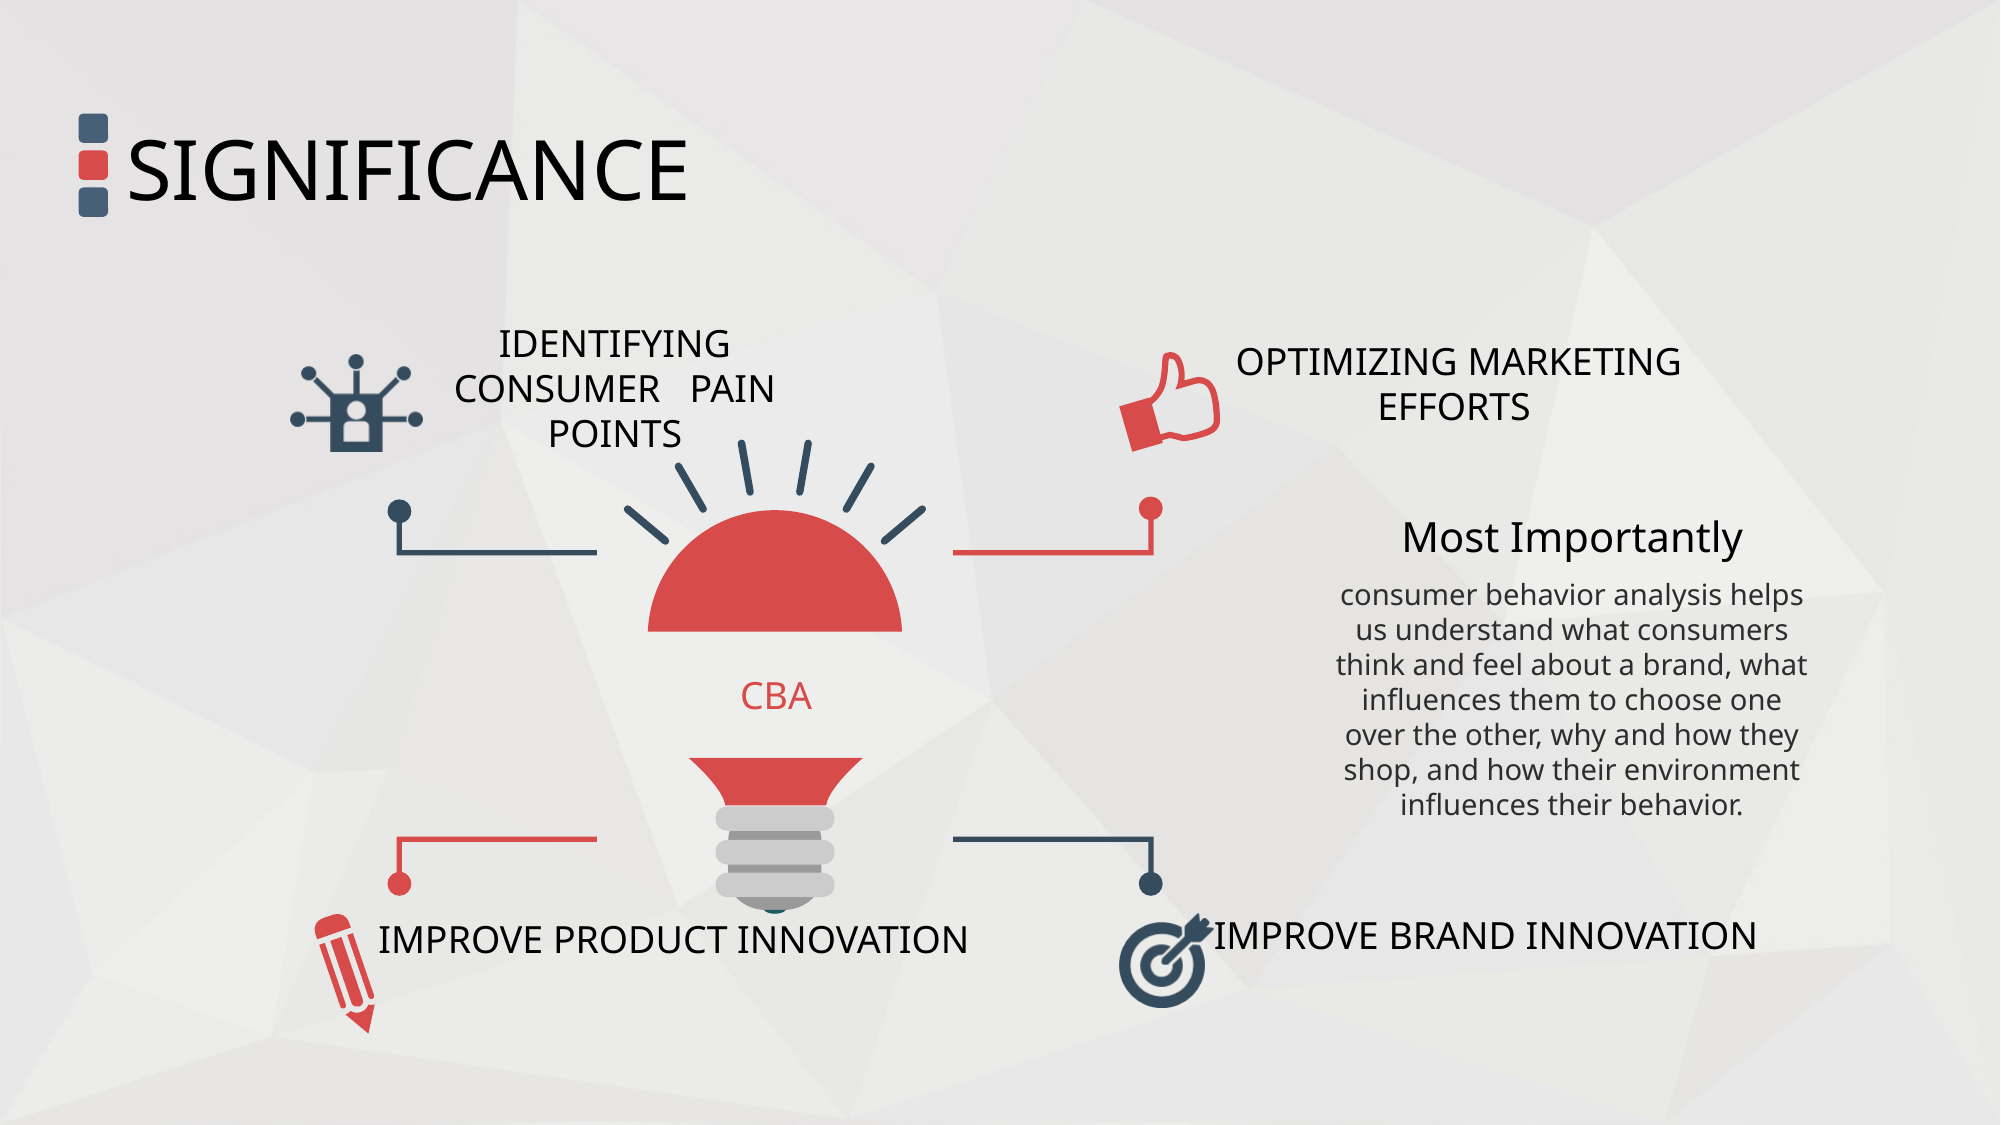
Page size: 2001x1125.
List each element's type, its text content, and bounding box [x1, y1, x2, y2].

text_box [647, 510, 903, 632]
title SIGNIFICANCE [111, 78, 1837, 256]
text_box IMPROVE BRAND INNOVATION [1198, 904, 1773, 965]
text_box [345, 1004, 375, 1034]
text_box consumer behavior analysis helps us understand what consumers think and feel about a brand, what influences them to choose one over the other, why and how they shop, and how their environment influences their behavior. [1320, 569, 1824, 829]
text_box OPTIMIZING MARKETING EFFORTS [1207, 330, 1711, 436]
text_box [880, 505, 927, 545]
text_box CBA [725, 664, 828, 724]
picture [0, 0, 2001, 1125]
text_box [387, 499, 597, 556]
text_box [387, 836, 597, 896]
text_box [953, 496, 1163, 556]
text_box Most Importantly [1386, 503, 1758, 569]
text_box [741, 463, 754, 496]
text_box IMPROVE PRODUCT INNOVATION [363, 909, 985, 969]
text_box [688, 757, 864, 806]
text_box [796, 463, 809, 496]
text_box [319, 942, 346, 1009]
text_box [347, 933, 374, 1000]
text_box [314, 913, 351, 940]
text_box [953, 836, 1163, 896]
text_box [623, 505, 670, 545]
text_box [842, 462, 875, 513]
text_box [330, 936, 364, 1007]
text_box [1119, 352, 1207, 452]
text_box IDENTIFYING CONSUMER PAIN POINTS [383, 312, 847, 463]
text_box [715, 806, 835, 914]
text_box [674, 463, 707, 513]
